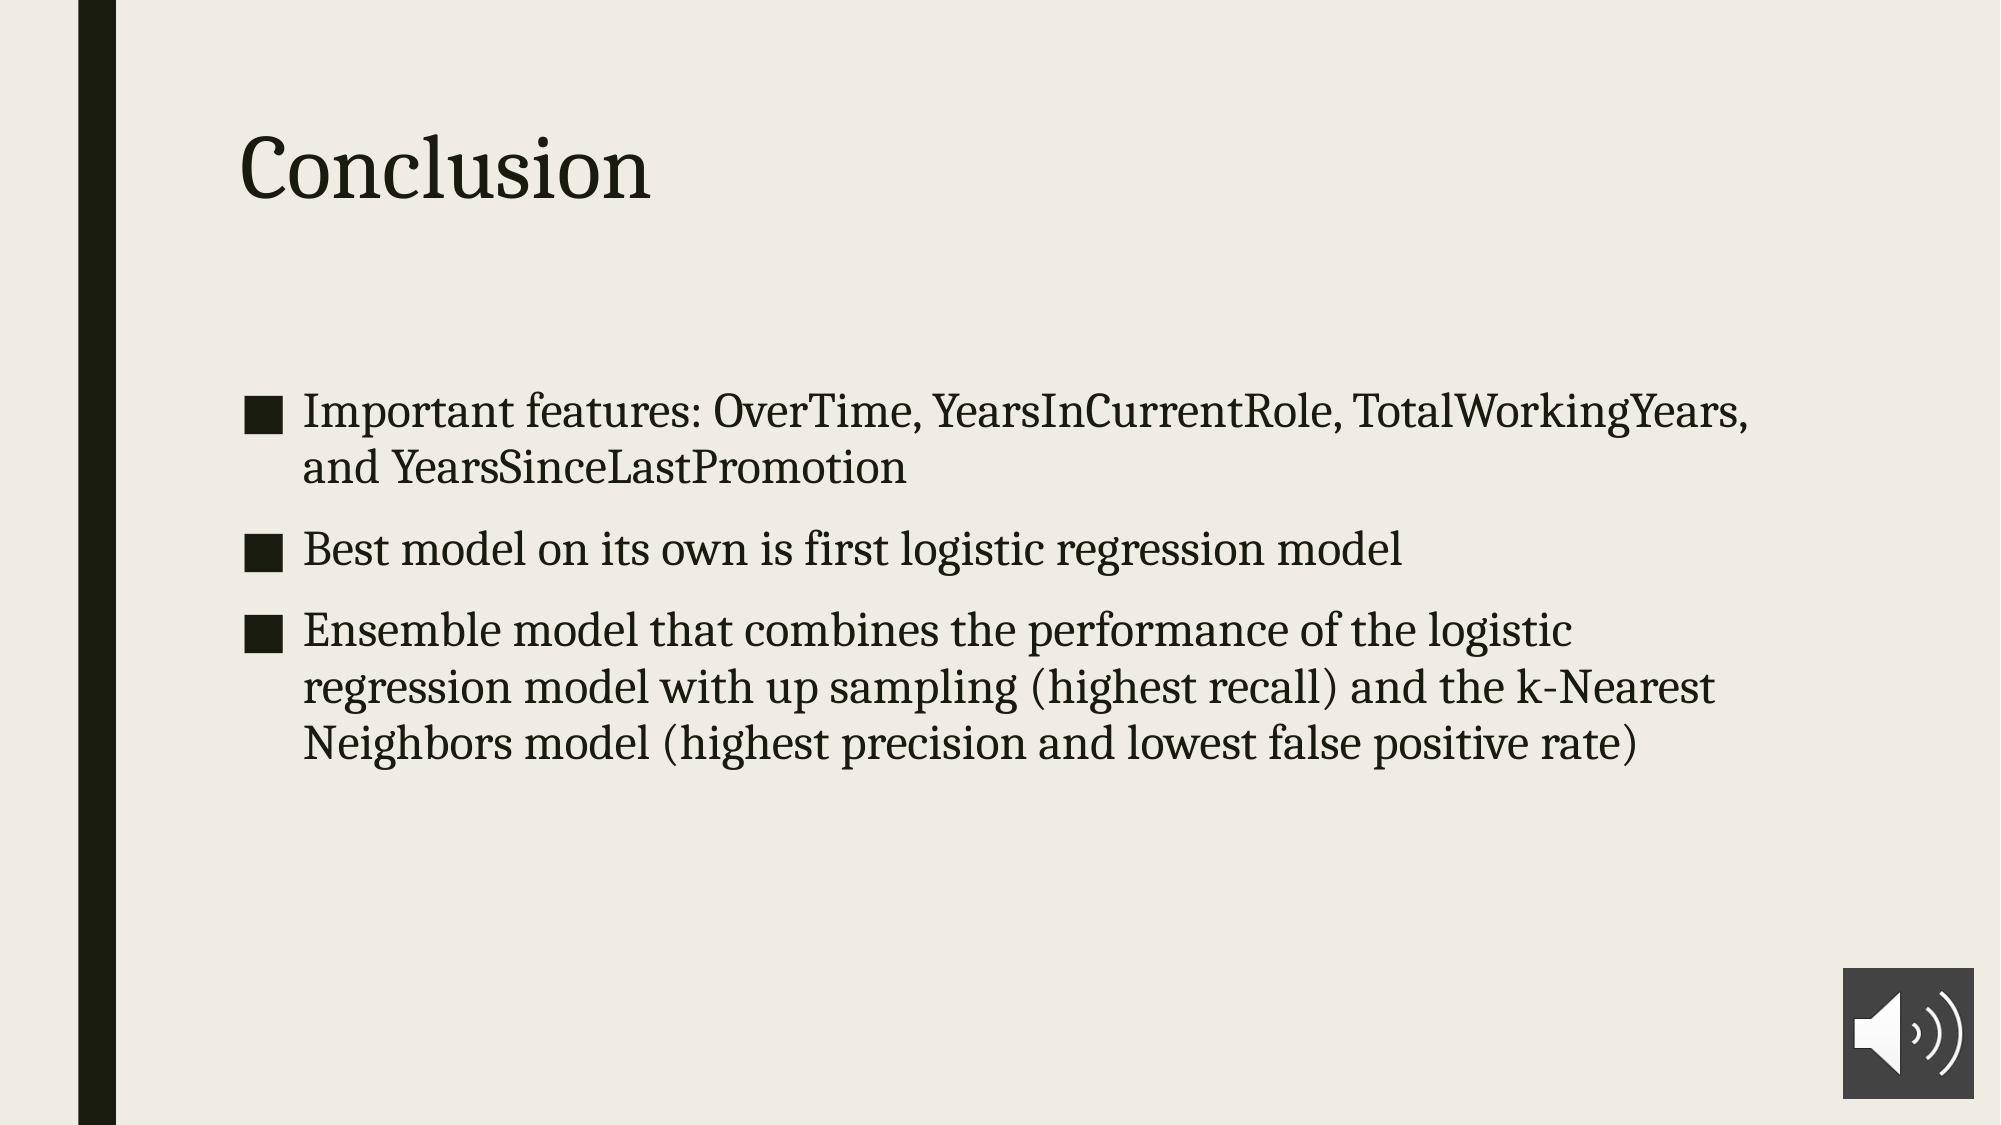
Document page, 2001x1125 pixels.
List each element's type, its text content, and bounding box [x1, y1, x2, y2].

title Conclusion [225, 112, 1800, 357]
list Important features: OverTime, YearsInCurrentRole, TotalWorkingYears, and YearsSinceLastPromotion Best model on its own is first logistic regression model Ensemble model that combines the performance of the logistic regression model with up sampling (highest recall) and the k-Nearest Neighbors model (highest precision and lowest false positive rate) [225, 375, 1800, 963]
picture [1841, 966, 1975, 1100]
